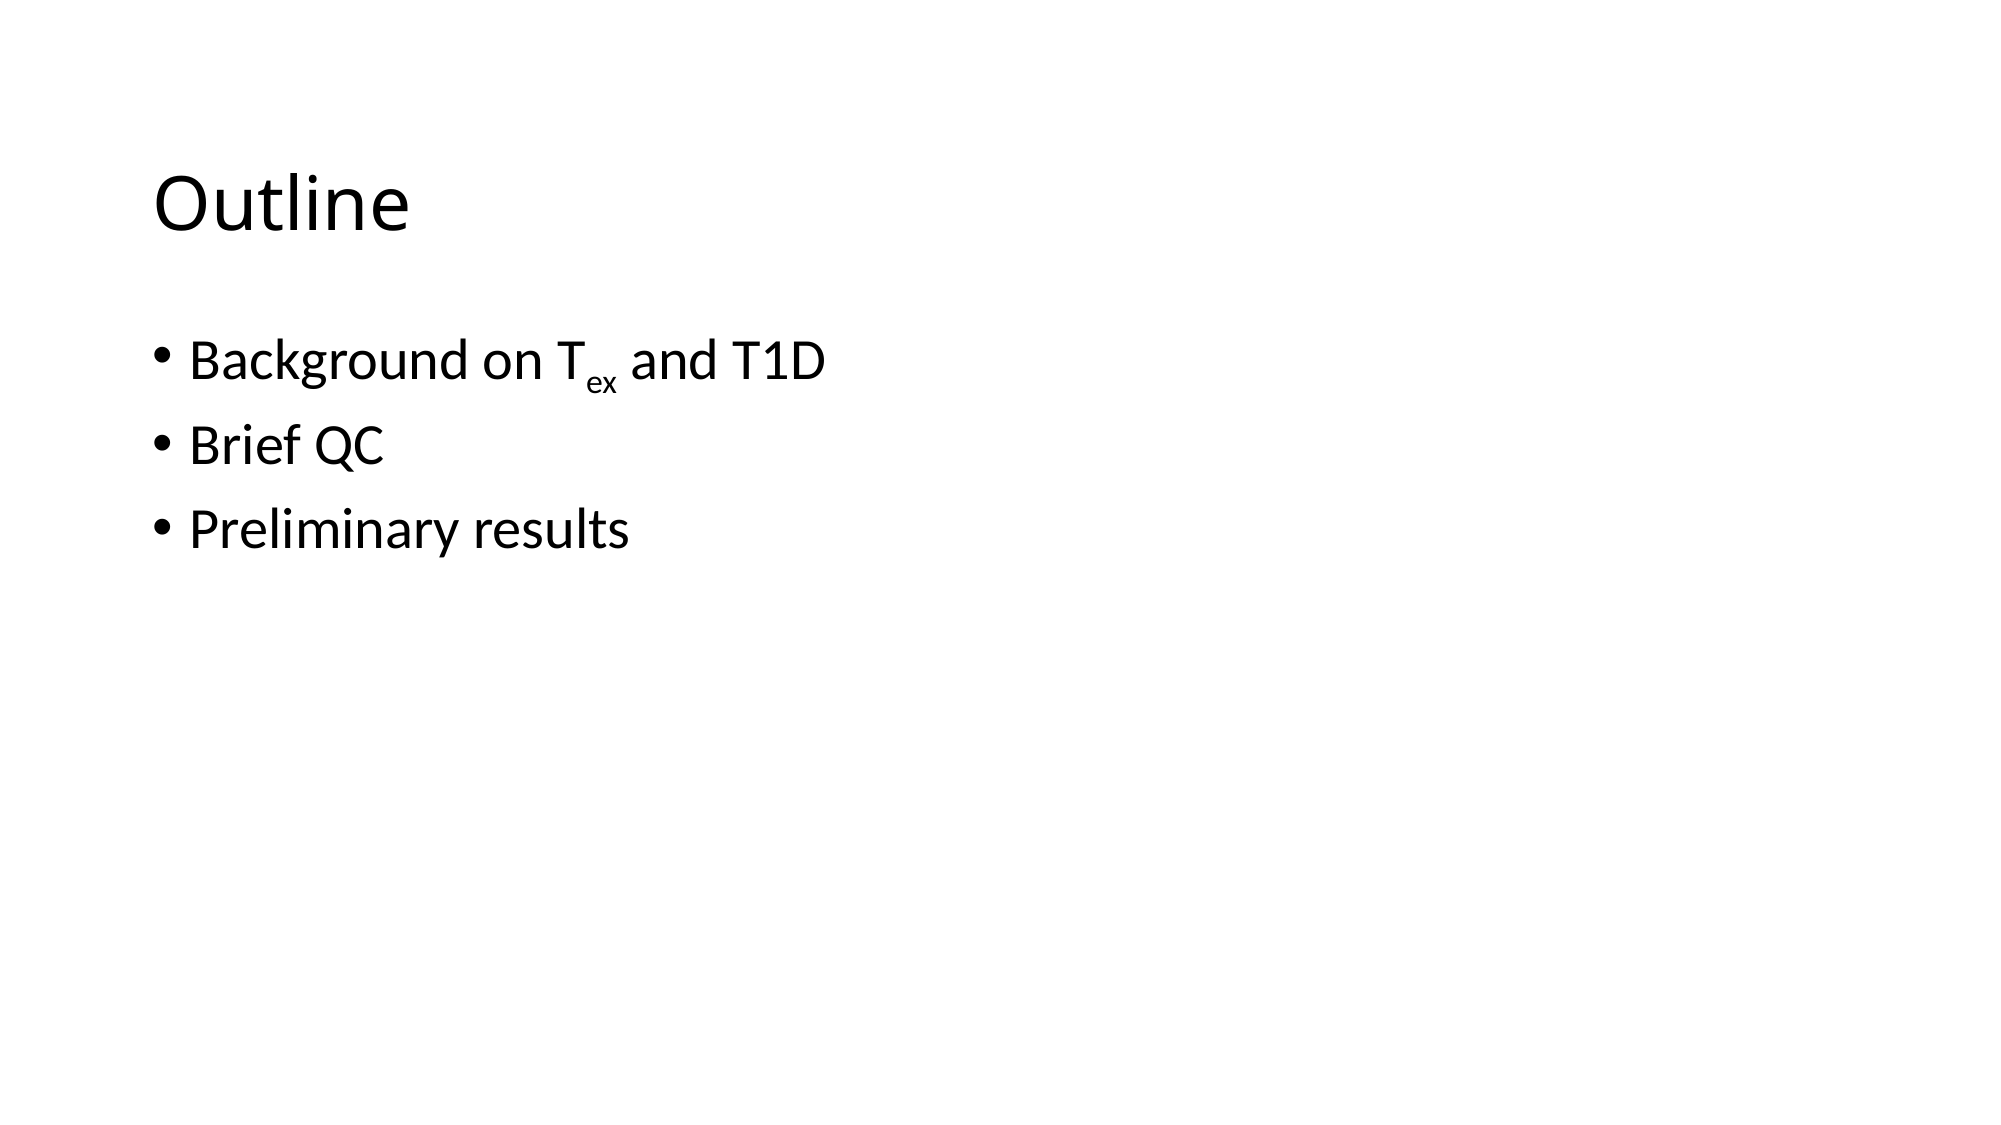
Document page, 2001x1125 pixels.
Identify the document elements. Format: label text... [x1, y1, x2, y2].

list Background on Tex and T1D Brief QC Preliminary results [137, 314, 1863, 1074]
title Outline [137, 97, 1863, 314]
